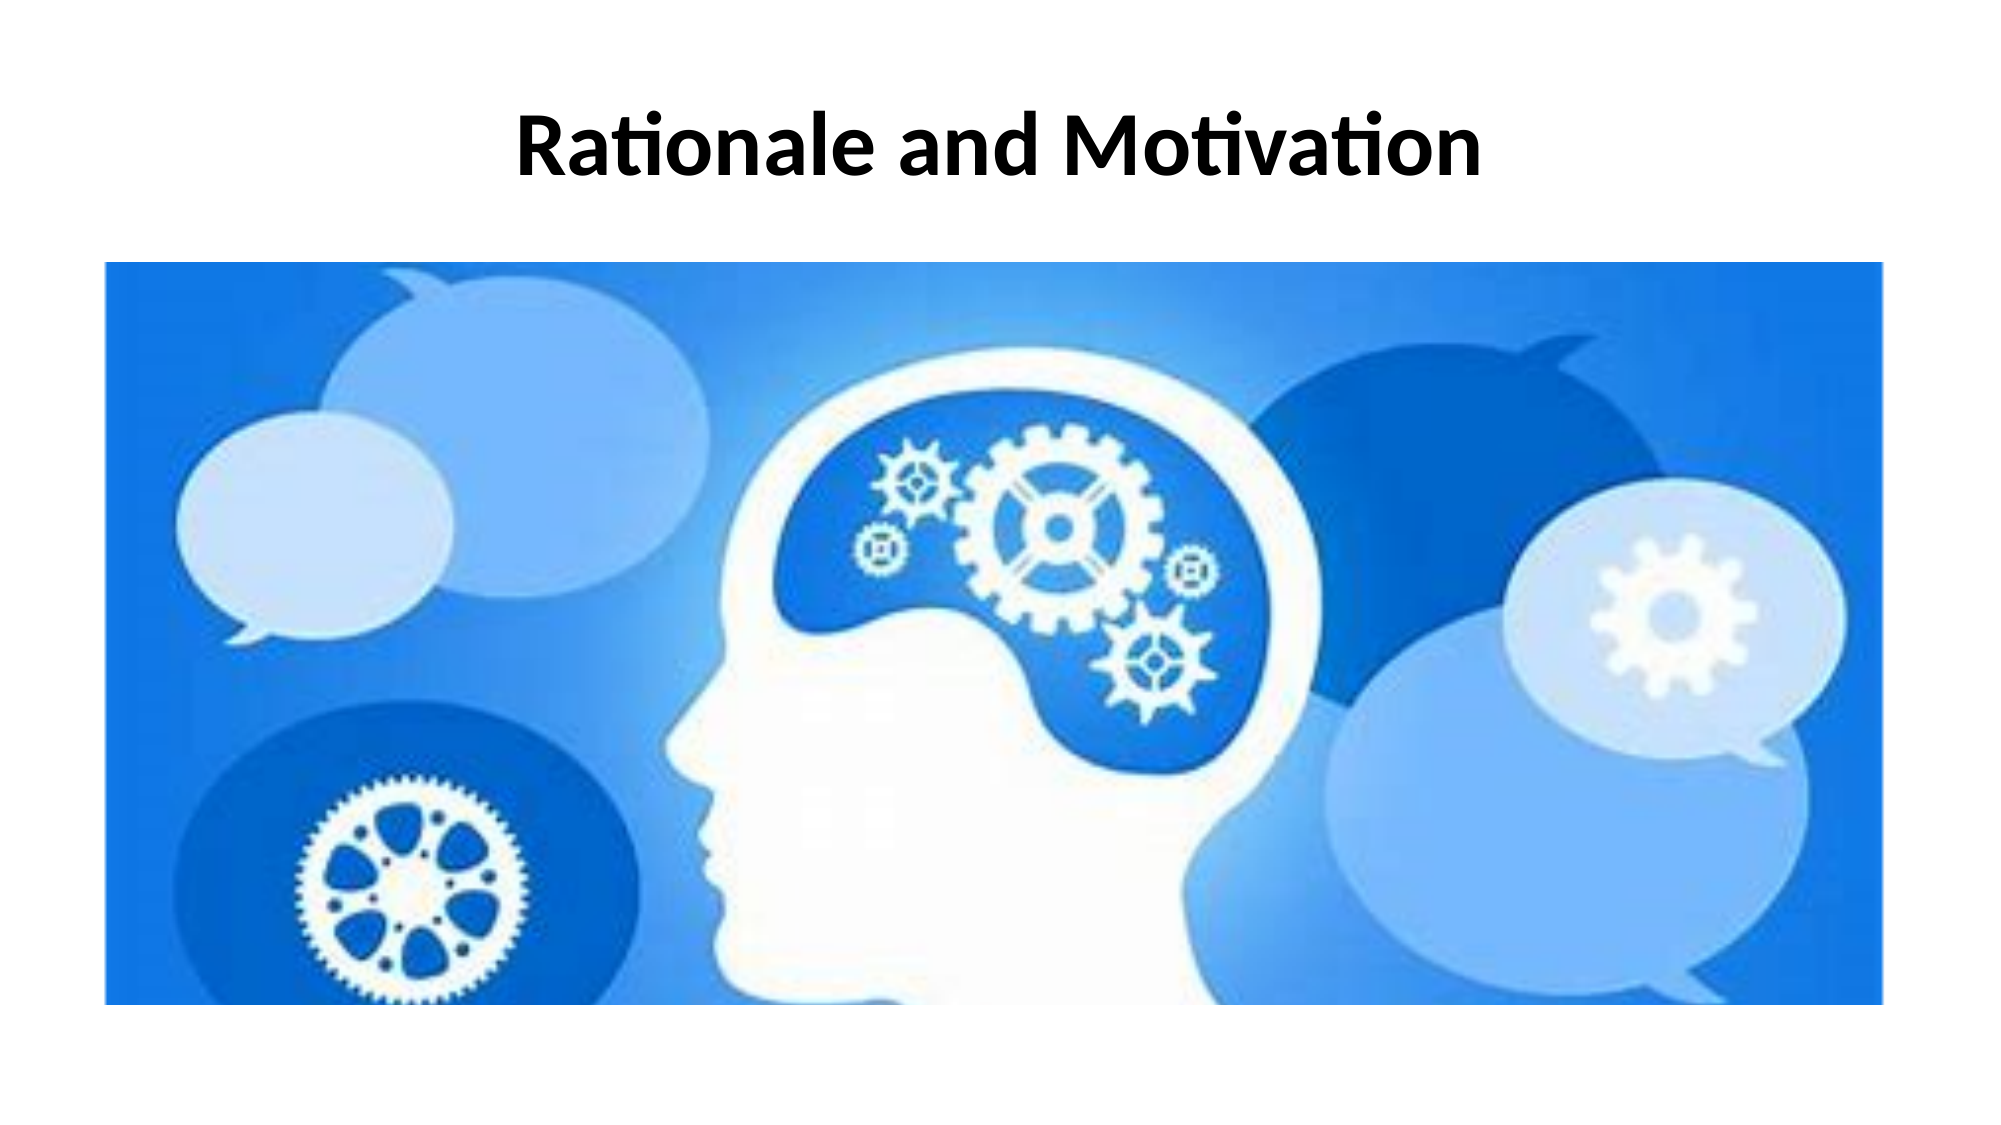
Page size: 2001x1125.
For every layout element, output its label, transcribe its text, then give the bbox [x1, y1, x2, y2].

text_box Rationale and Motivation [99, 45, 1900, 233]
picture [99, 262, 1901, 1006]
